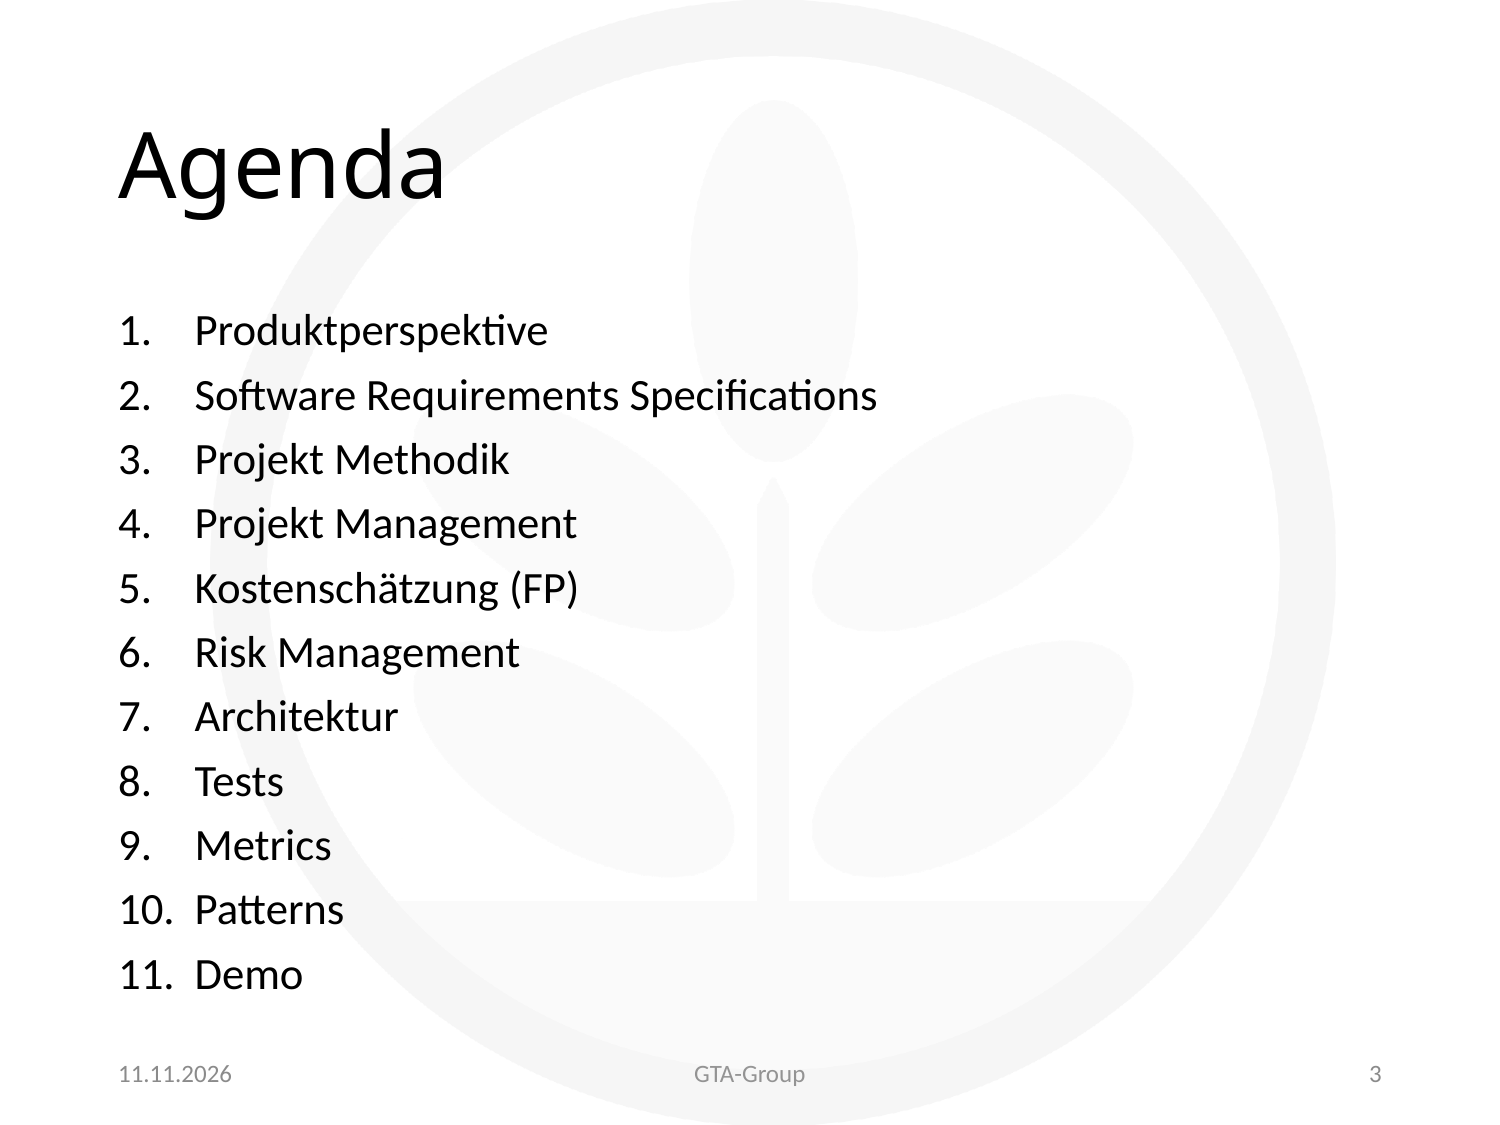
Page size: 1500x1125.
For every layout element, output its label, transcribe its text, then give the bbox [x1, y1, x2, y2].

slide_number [103, 1042, 441, 1103]
list Produktperspektive Software Requirements Specifications Projekt Methodik Projekt Management Kostenschätzung (FP) Risk Management Architektur Tests Metrics Patterns Demo [103, 299, 1397, 1014]
title Agenda [103, 59, 1397, 278]
footer GTA-Group [496, 1042, 1004, 1103]
slide_number 3 [1059, 1042, 1397, 1103]
